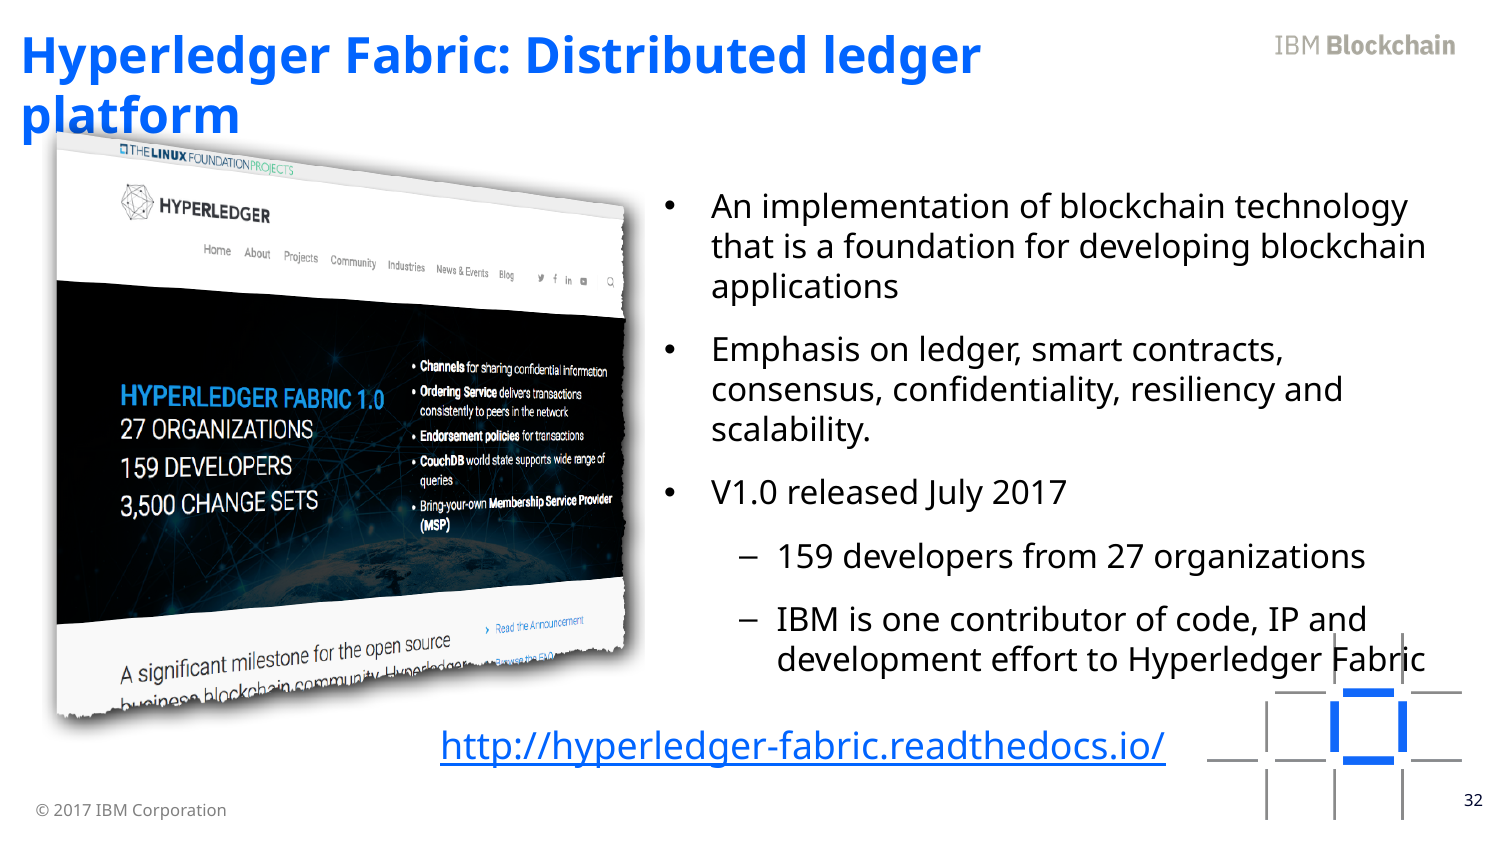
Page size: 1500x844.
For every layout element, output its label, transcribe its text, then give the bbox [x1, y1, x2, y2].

slide_number 32 [1147, 782, 1498, 827]
text_box An implementation of blockchain technology that is a foundation for developing blockchain applications Emphasis on ledger, smart contracts, consensus, confidentiality, resiliency and scalability. V1.0 released July 2017 159 developers from 27 organizations IBM is one contributor of code, IP and development effort to Hyperledger Fabric [650, 178, 1465, 649]
text_box http://hyperledger-fabric.readthedocs.io/ [421, 714, 1185, 781]
picture [41, 112, 646, 751]
picture [1207, 649, 1462, 782]
list Hyperledger Fabric: Distributed ledger platform [20, 23, 1192, 118]
picture [1265, 28, 1464, 61]
